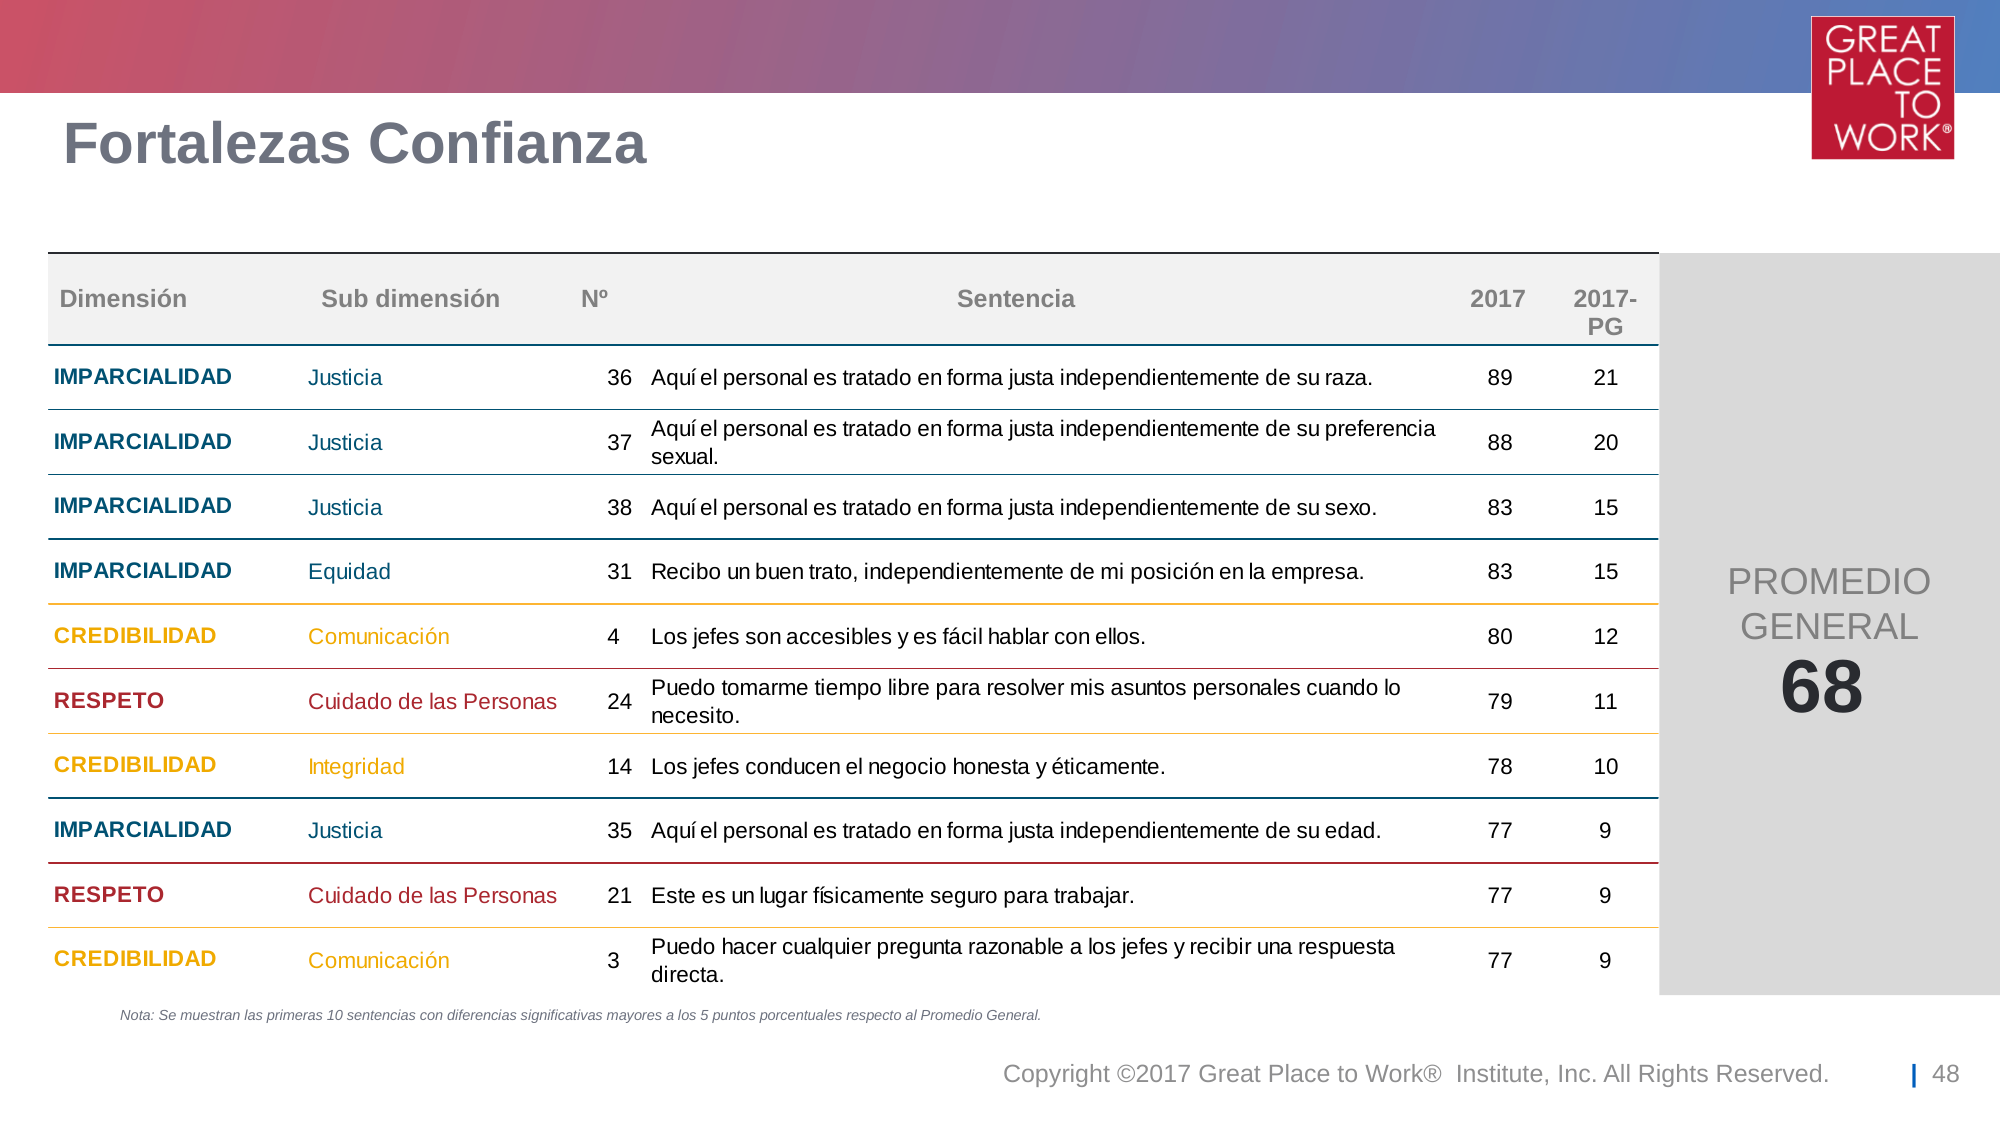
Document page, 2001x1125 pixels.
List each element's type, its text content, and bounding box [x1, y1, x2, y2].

text_box PROMEDIO GENERAL [1658, 252, 2000, 996]
title Fortalezas Confianza [48, 92, 1976, 200]
table_header Sentencia [665, 254, 1368, 344]
picture [0, 0, 2000, 93]
table_header Nº [524, 254, 665, 344]
table_header Sub dimensión [298, 254, 524, 344]
table_header 2017 [1368, 254, 1552, 344]
footer Copyright ©2017 Great Place to Work® Institute, Inc. All Rights Reserved. [978, 1042, 1846, 1103]
table_header 2017-PG [1552, 254, 1658, 344]
table_header Dimensión [48, 254, 298, 344]
text_box Nota: Se muestran las primeras 10 sentencias con diferencias significativas mayores a los 5 puntos porcentuales respecto al Promedio General. [105, 1000, 1057, 1032]
picture [48, 344, 1660, 994]
text_box 68 [1765, 629, 1894, 735]
slide_number | 48 [1846, 1042, 1976, 1103]
